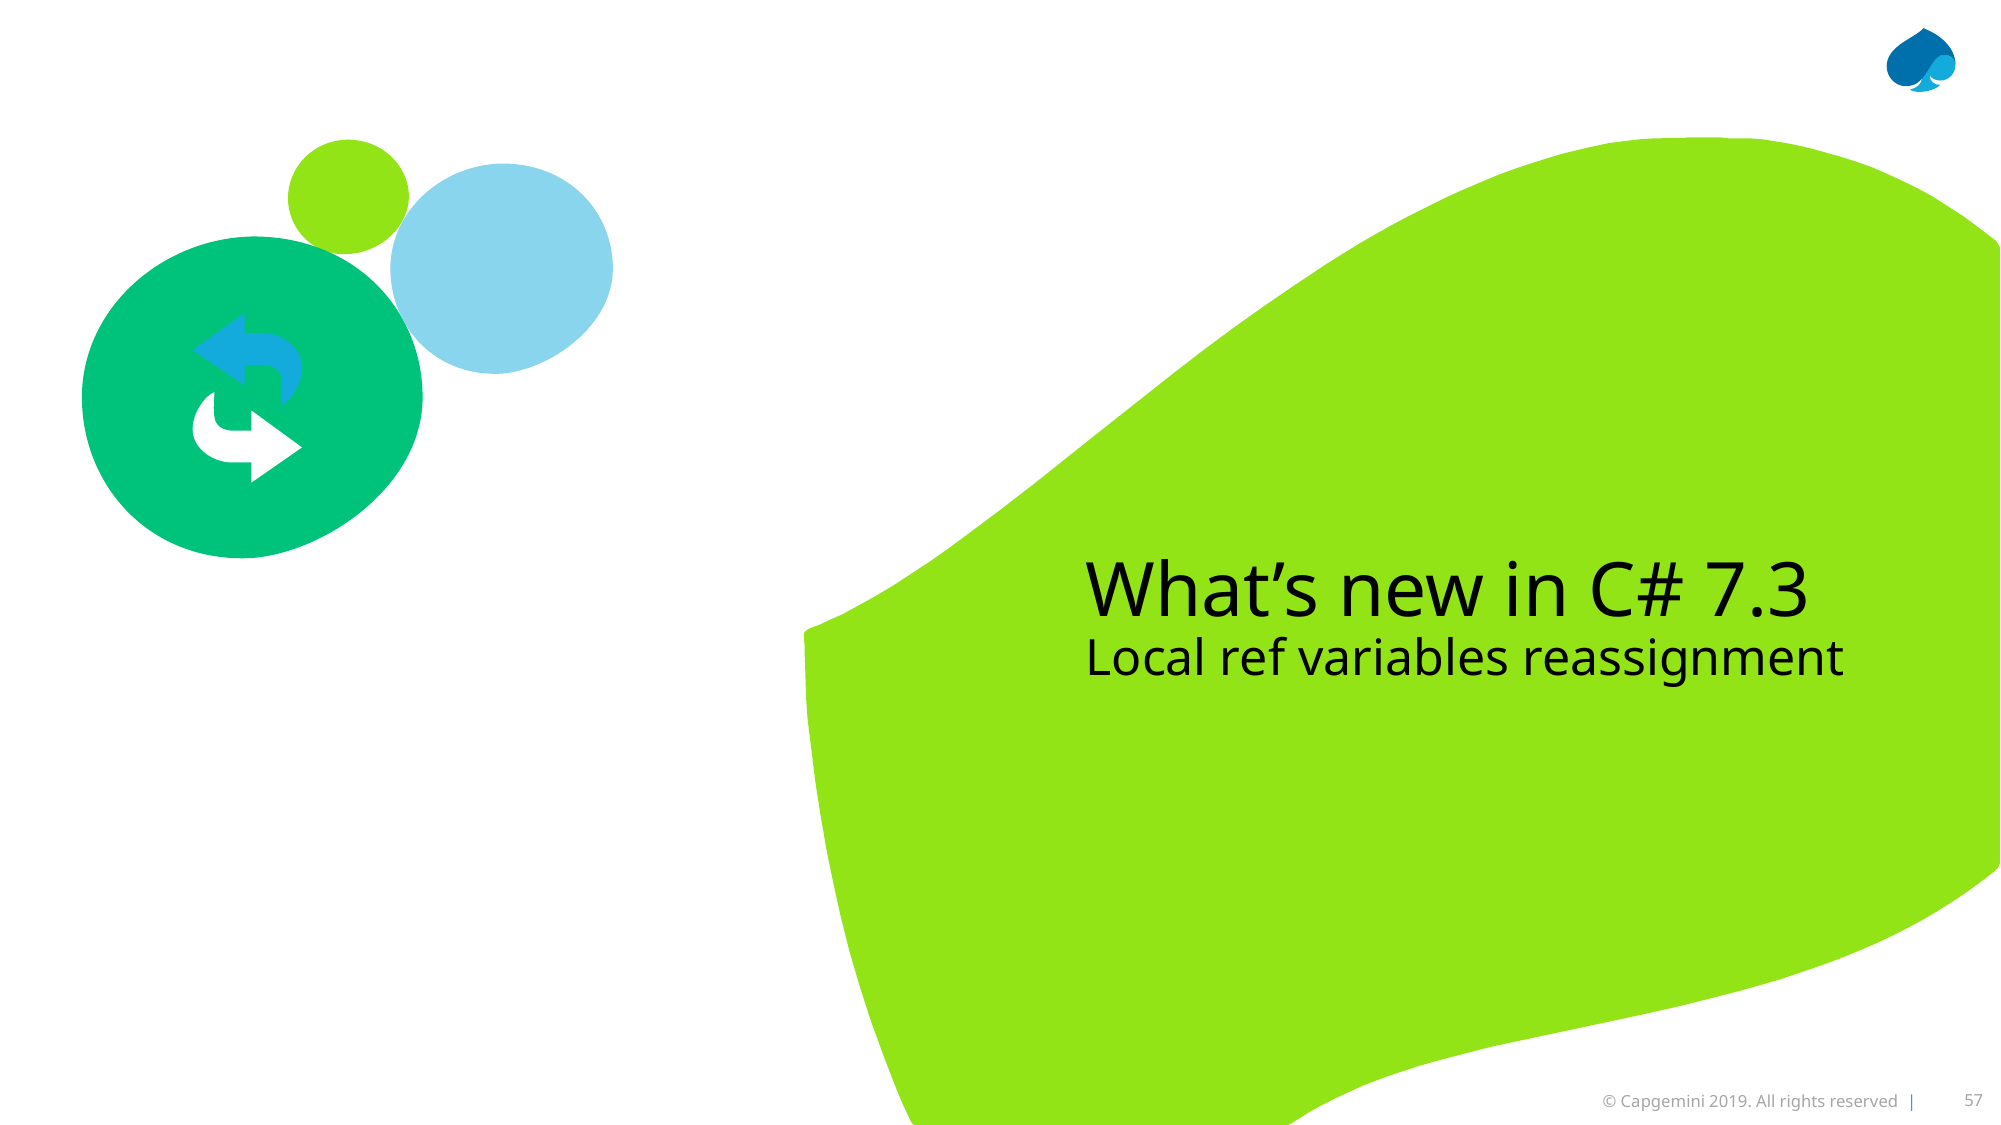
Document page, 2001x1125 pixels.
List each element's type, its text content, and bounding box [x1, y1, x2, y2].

text_box [80, 235, 424, 560]
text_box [192, 313, 302, 483]
list What’s new in C# 7.3 Local ref variables reassignment [1070, 359, 1922, 878]
text_box [389, 162, 614, 375]
text_box [287, 139, 409, 255]
